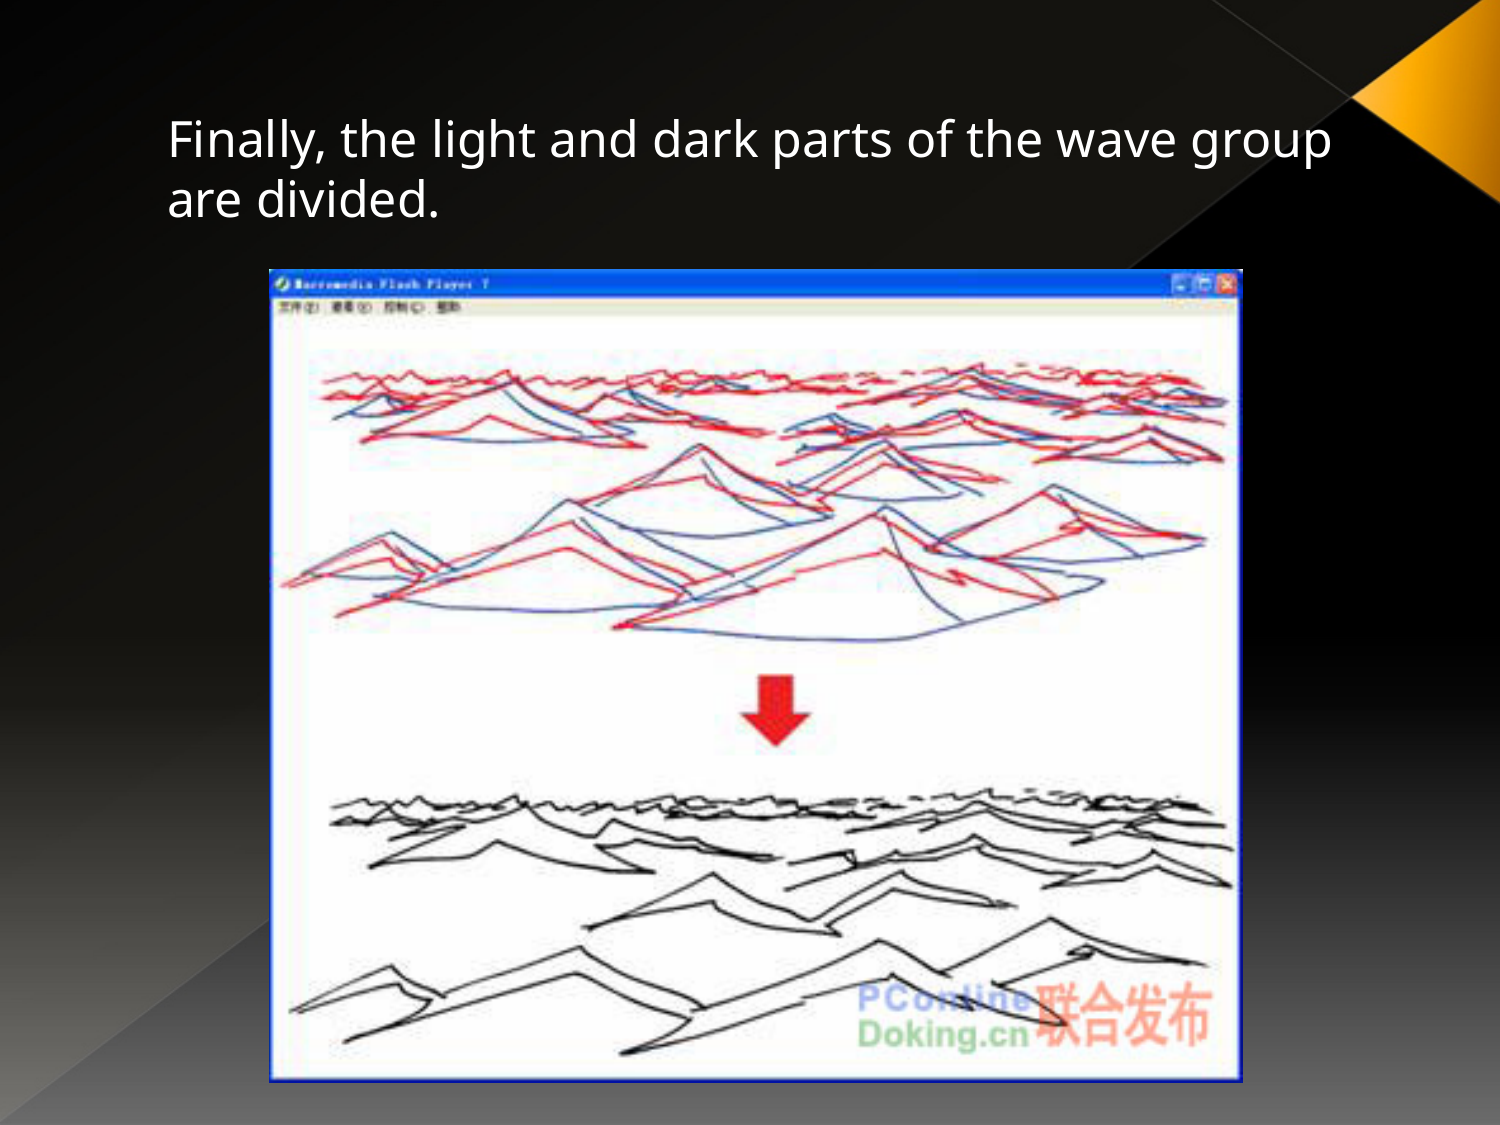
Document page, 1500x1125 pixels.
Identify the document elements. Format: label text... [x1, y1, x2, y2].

picture [0, 1, 1500, 1125]
text_box Finally, the light and dark parts of the wave group are divided. [152, 100, 1430, 236]
